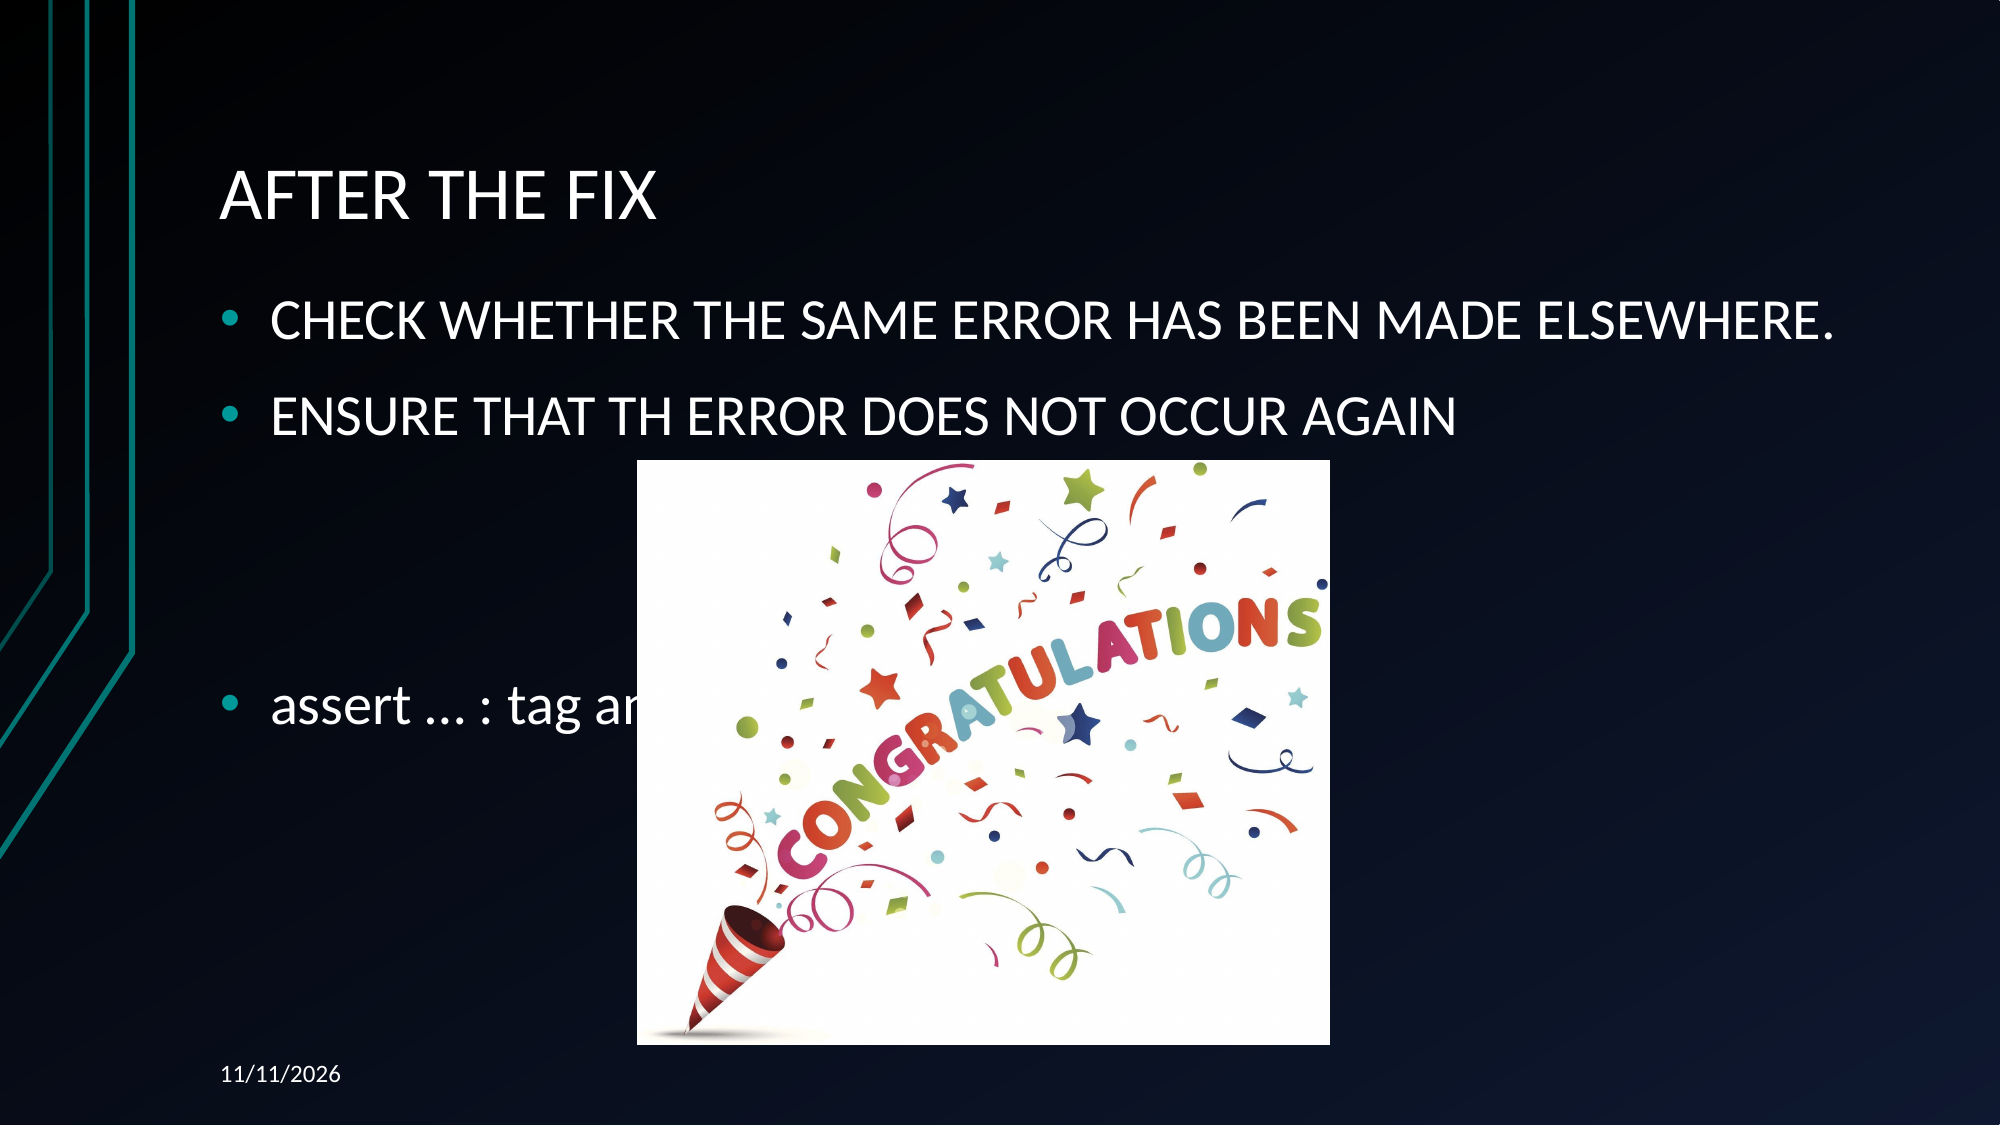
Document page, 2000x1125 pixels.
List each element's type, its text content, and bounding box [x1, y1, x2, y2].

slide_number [199, 1042, 567, 1103]
picture [636, 460, 1330, 1045]
list CHECK WHETHER THE SAME ERROR HAS BEEN MADE ELSEWHERE. ENSURE THAT TH ERROR DOES NOT OCCUR AGAIN assert … : tag and not quote [199, 279, 1900, 1012]
title AFTER THE FIX [199, 45, 1900, 246]
